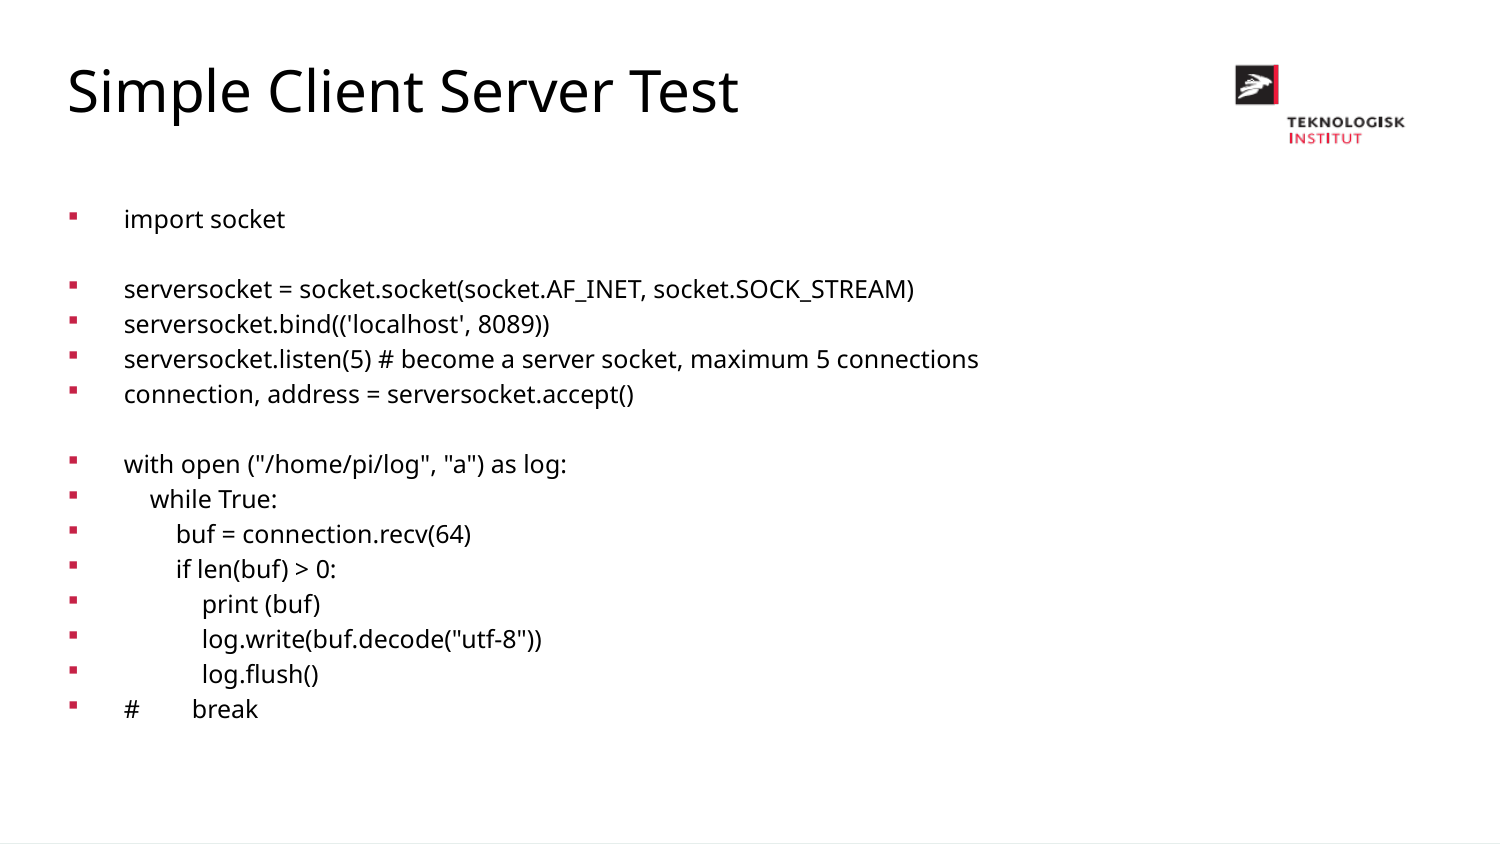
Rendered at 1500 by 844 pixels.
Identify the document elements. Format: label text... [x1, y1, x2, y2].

list Simple Client Server Test [46, 33, 1204, 185]
list import socket serversocket = socket.socket(socket.AF_INET, socket.SOCK_STREAM) serversocket.bind(('localhost', 8089)) serversocket.listen(5) # become a server socket, maximum 5 connections connection, address = serversocket.accept() with open ("/home/pi/log", "a") as log: while True: buf = connection.recv(64) if len(buf) > 0: print (buf) log.write(buf.decode("utf-8")) log.flush() # break [46, 183, 1447, 786]
